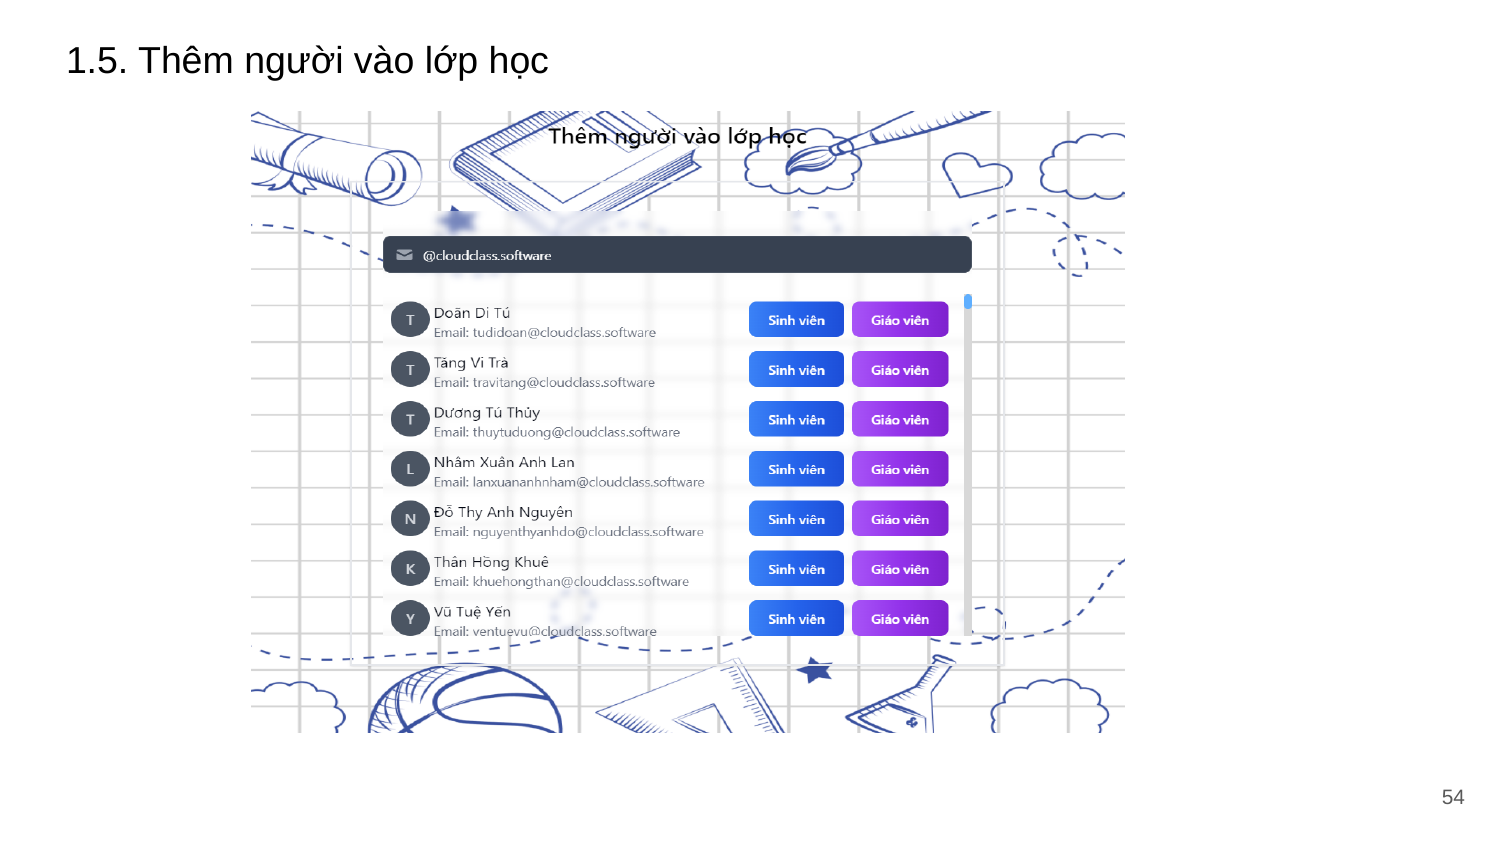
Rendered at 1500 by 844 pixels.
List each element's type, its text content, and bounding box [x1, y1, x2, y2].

picture [251, 110, 1125, 733]
list 1.5. Thêm người vào lớp học [51, 18, 1449, 750]
slide_number ‹#› [1389, 764, 1480, 830]
